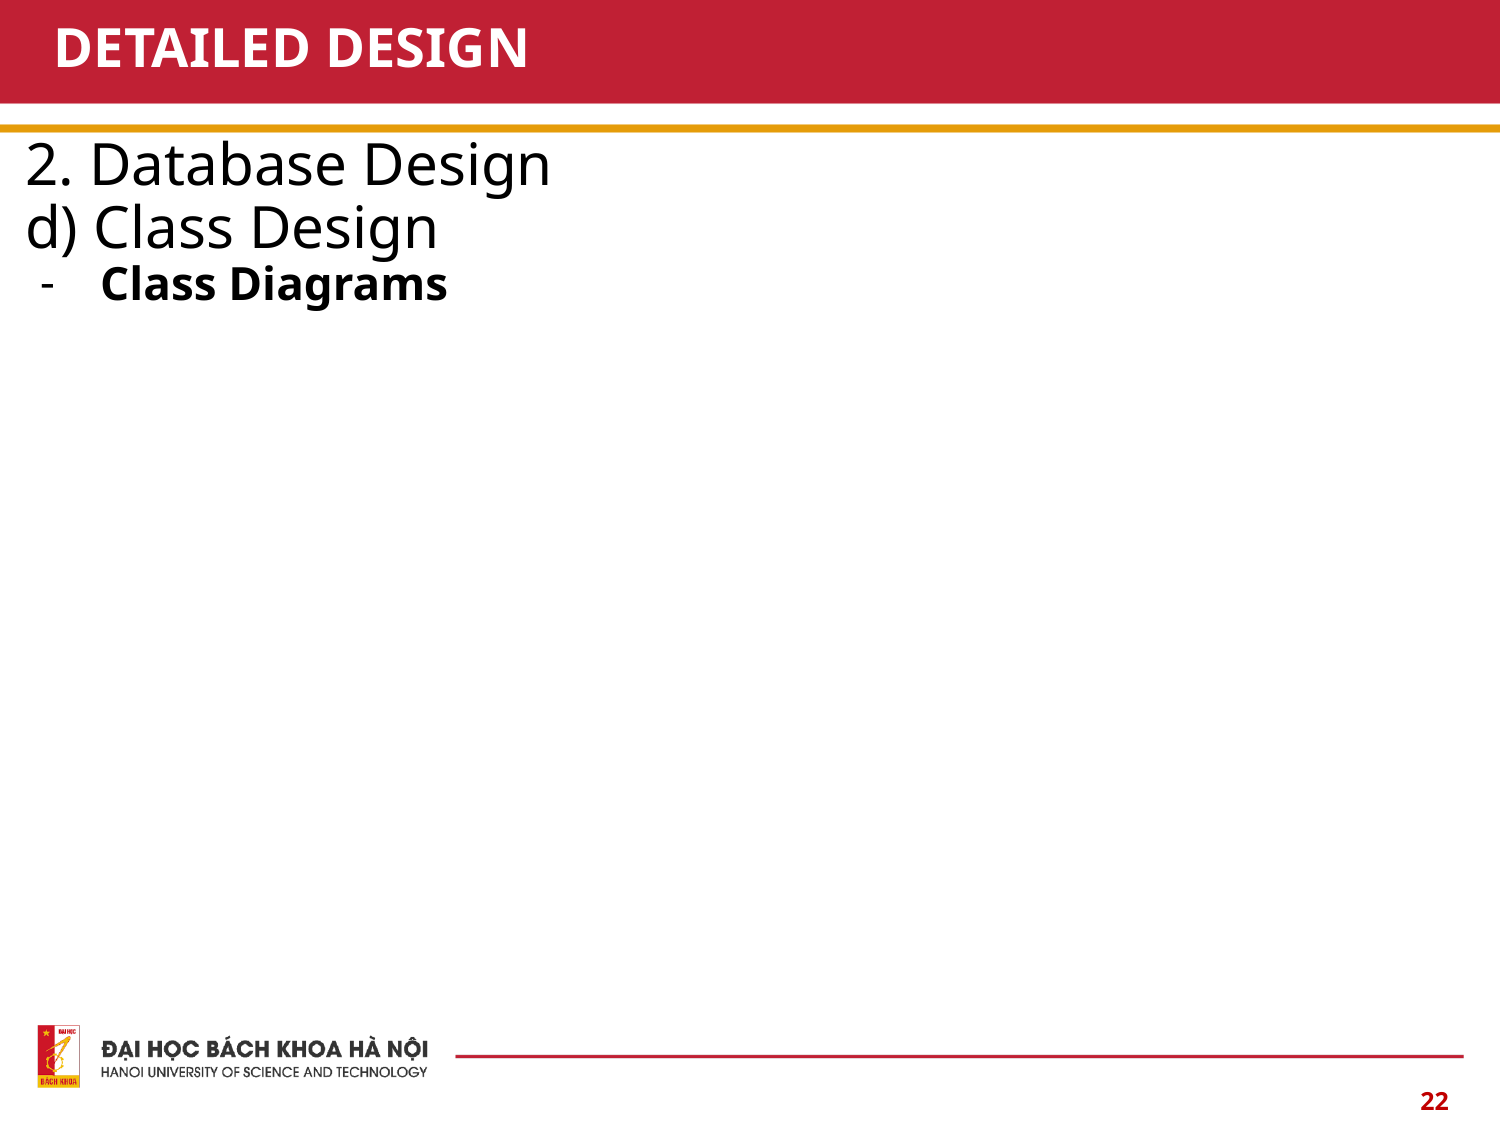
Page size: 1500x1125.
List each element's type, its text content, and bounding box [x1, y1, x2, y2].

picture [0, 0, 1500, 1125]
slide_number ‹#› [1126, 1078, 1464, 1125]
list 2. Database Design d) Class Design Class Diagrams [10, 127, 1434, 998]
title DETAILED DESIGN [38, 12, 1462, 87]
